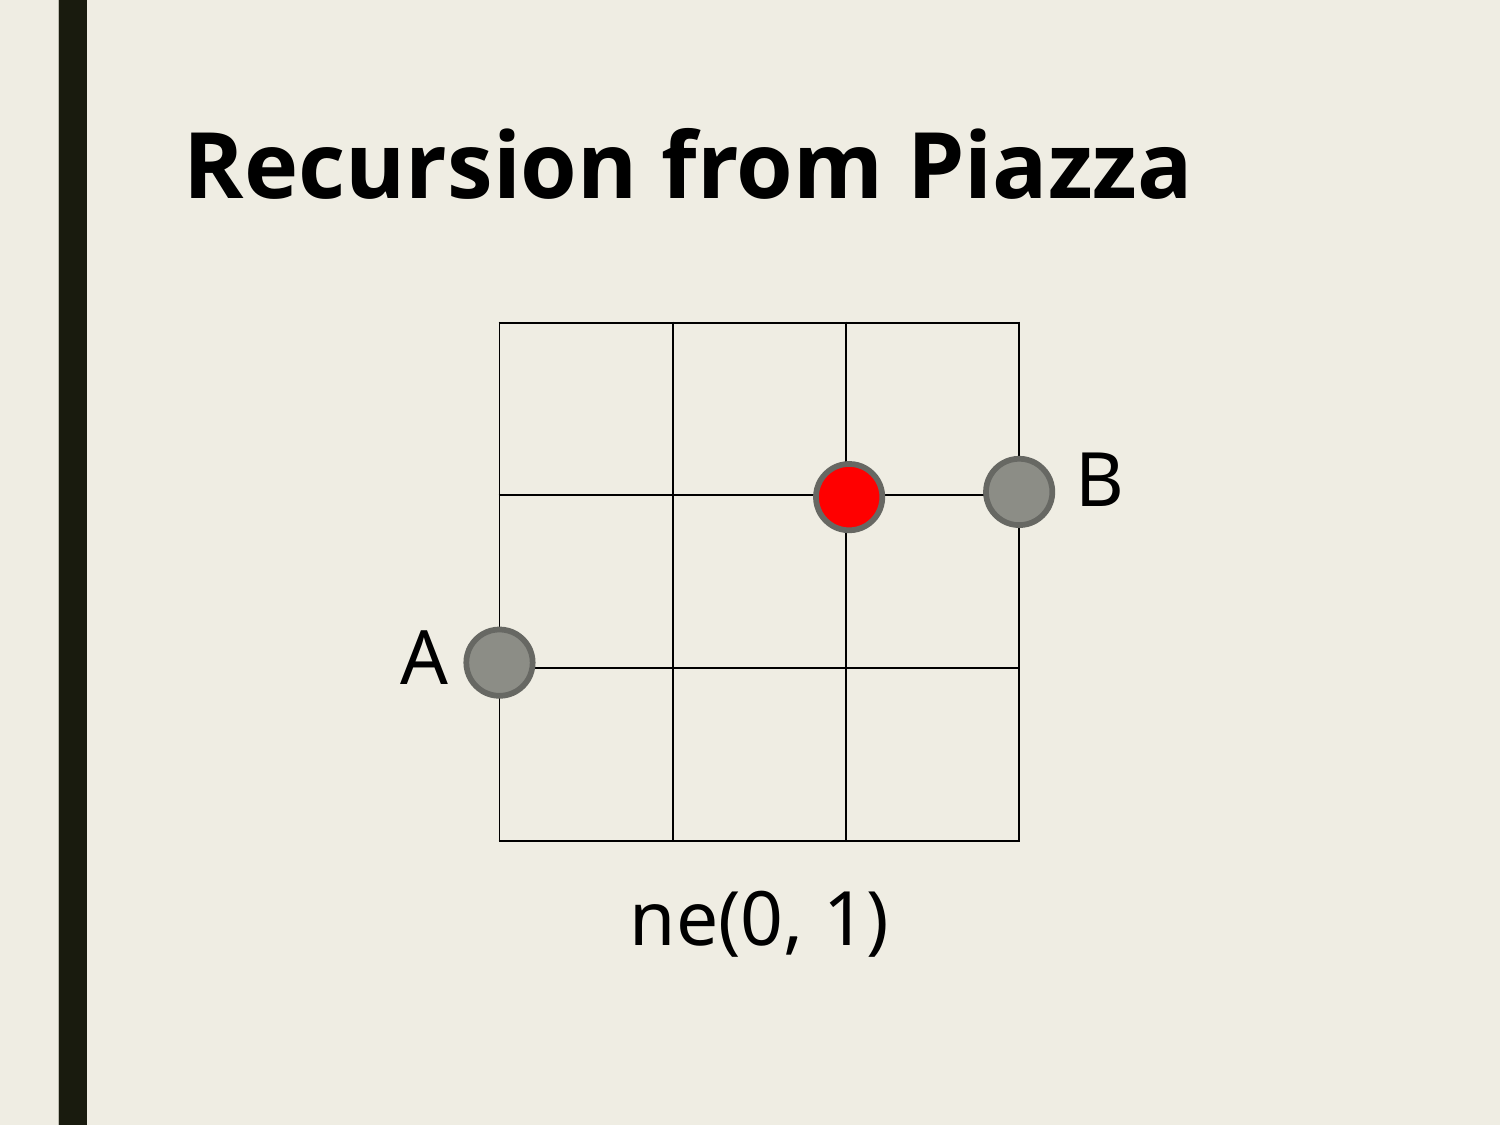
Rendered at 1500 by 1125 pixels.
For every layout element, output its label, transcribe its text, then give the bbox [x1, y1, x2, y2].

text_box [813, 461, 886, 534]
table_cell [847, 669, 1018, 840]
table_cell [500, 669, 672, 840]
table_cell [847, 496, 1018, 667]
table_cell [674, 496, 845, 667]
text_box ne(0, 1) [499, 863, 1020, 968]
table_header [847, 324, 1018, 494]
table_header [500, 324, 672, 494]
title Recursion from Piazza [168, 112, 1351, 357]
text_box A [386, 602, 445, 708]
table_cell [674, 669, 845, 840]
text_box [463, 626, 536, 699]
text_box [983, 455, 1056, 528]
text_box B [1060, 424, 1120, 530]
table_cell [500, 496, 672, 667]
table_header [674, 324, 845, 494]
